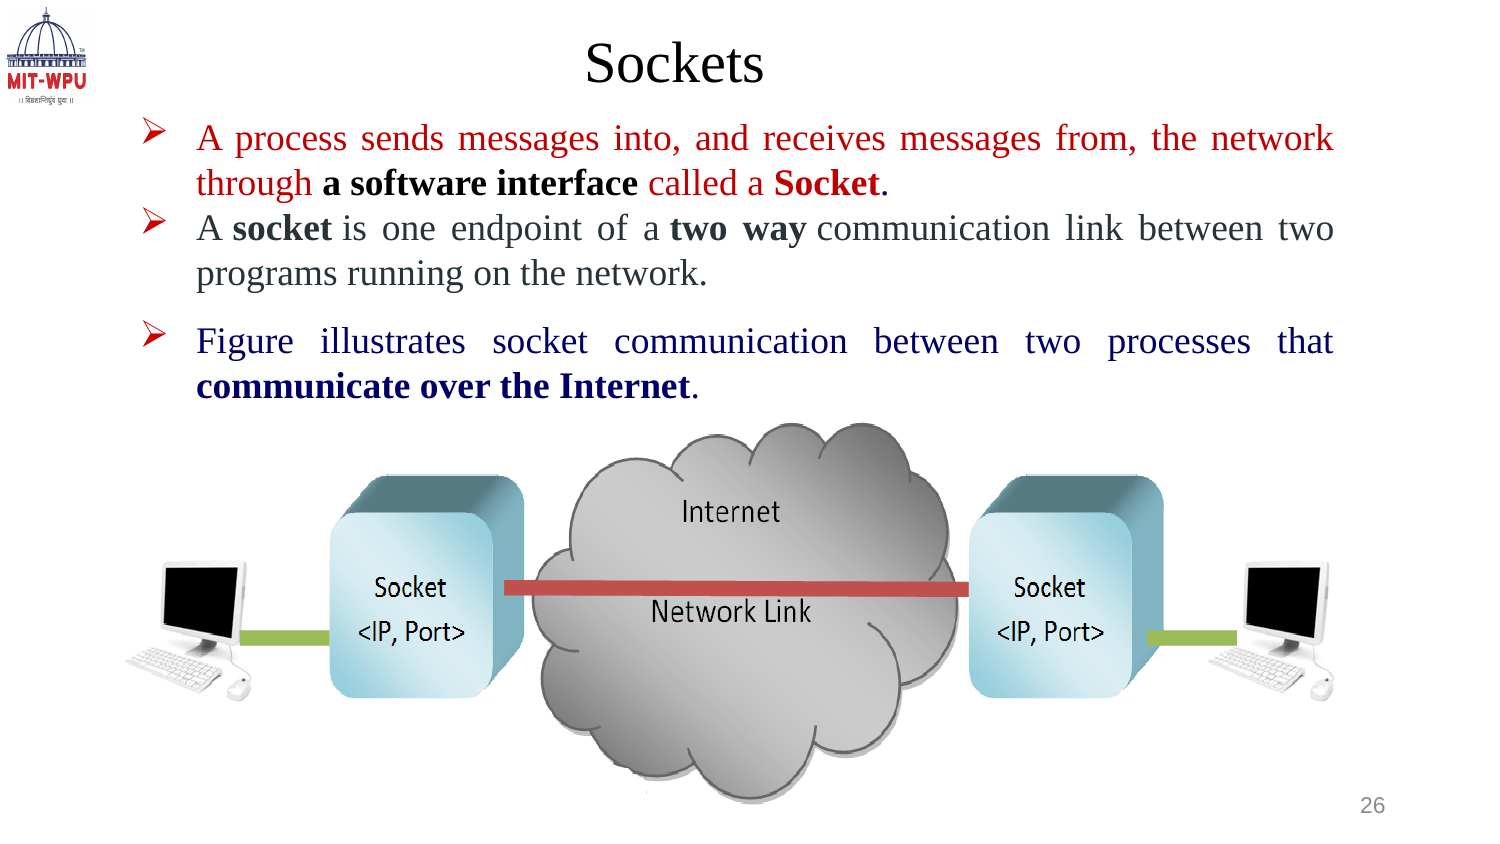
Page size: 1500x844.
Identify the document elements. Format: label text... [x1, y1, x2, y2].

title Sockets [96, 33, 1350, 93]
picture [122, 416, 1343, 813]
text_box A process sends messages into, and receives messages from, the network through a software interface called a Socket. A socket is one endpoint of a two way communication link between two programs running on the network. Figure illustrates socket communication between two processes that communicate over the Internet. [114, 105, 1350, 414]
slide_number 26 [1059, 782, 1397, 827]
title Sockets [0, 33, 6, 93]
picture [6, 7, 96, 106]
